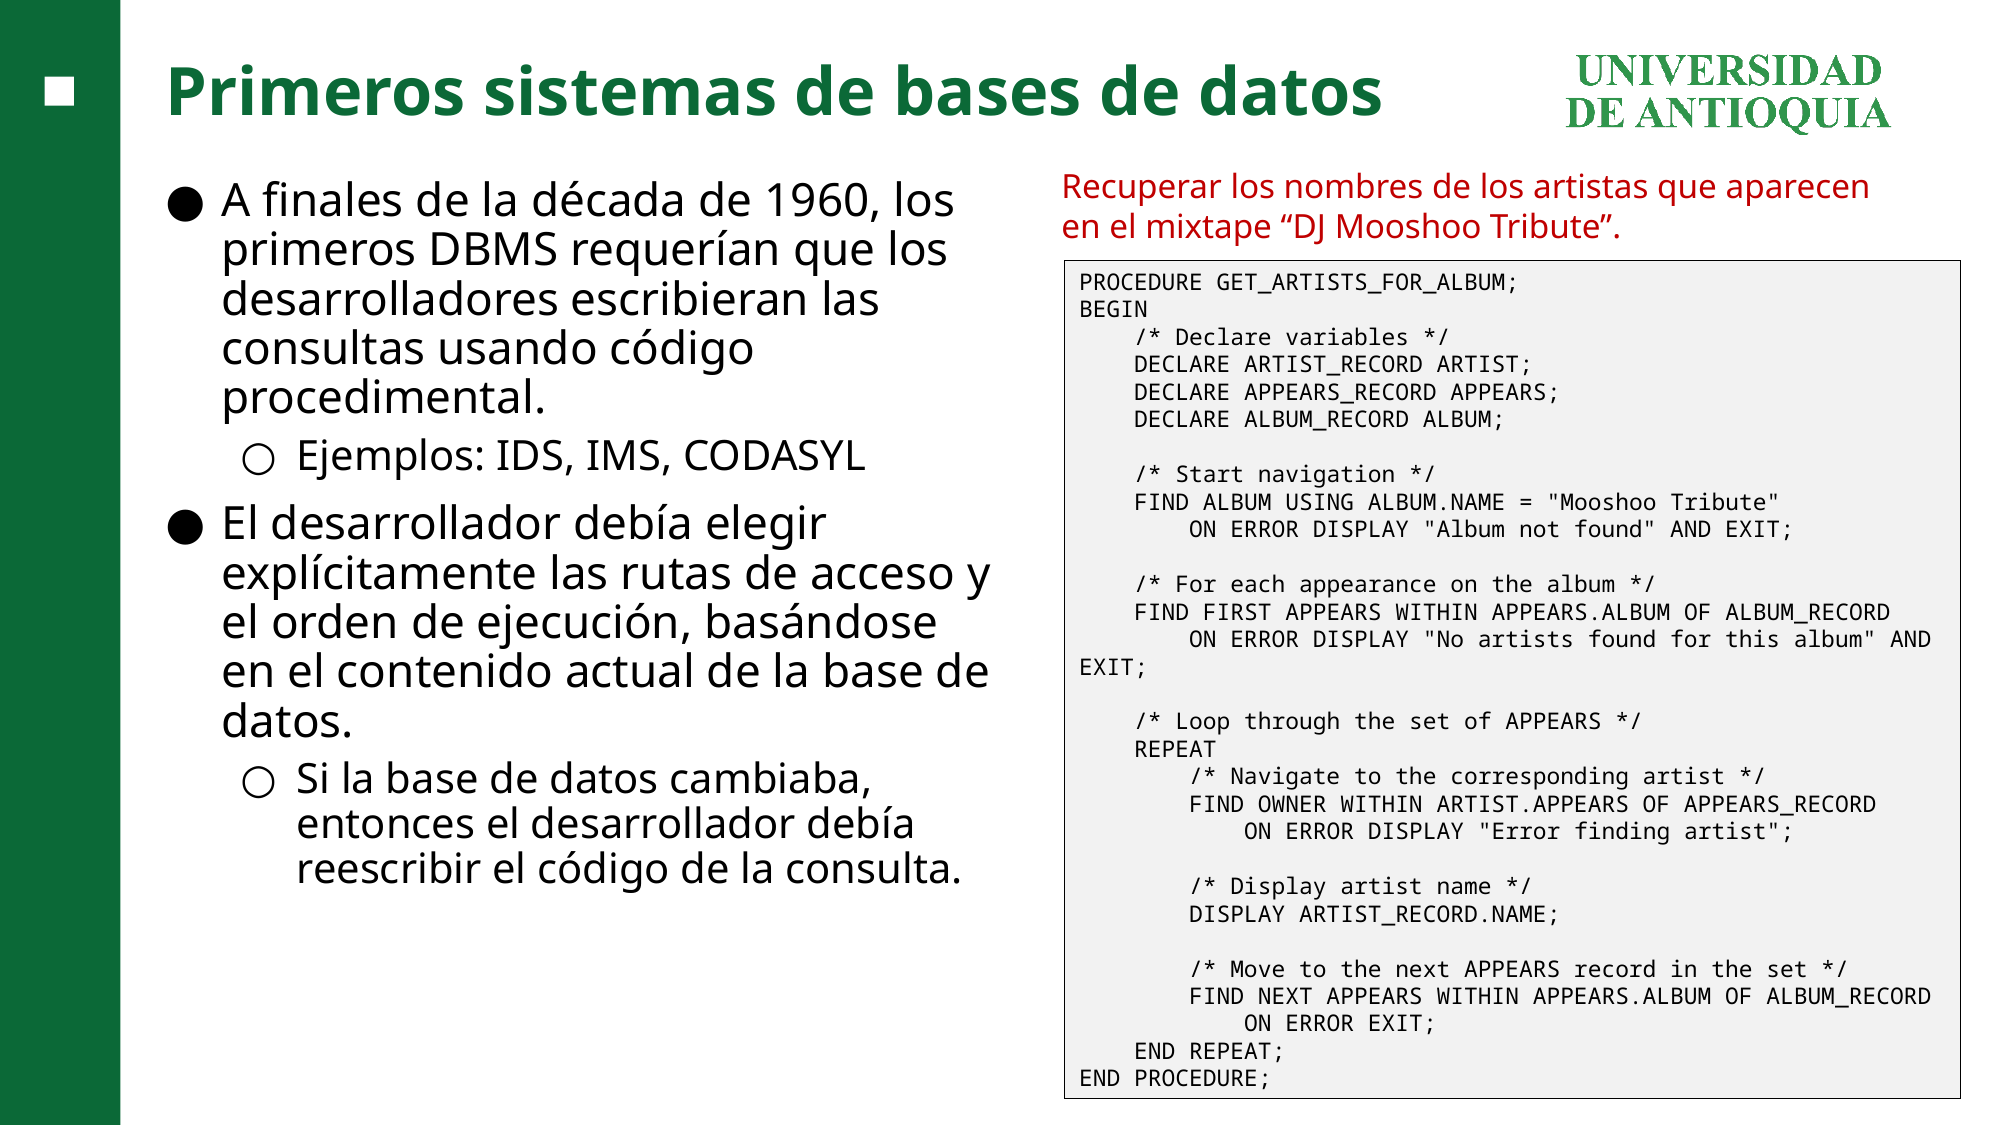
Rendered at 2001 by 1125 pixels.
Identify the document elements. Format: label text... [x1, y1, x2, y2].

list A finales de la década de 1960, los primeros DBMS requerían que los desarrolladores escribieran las consultas usando código procedimental. Ejemplos: IDS, IMS, CODASYL El desarrollador debía elegir explícitamente las rutas de acceso y el orden de ejecución, basándose en el contenido actual de la base de datos. Si la base de datos cambiaba, entonces el desarrollador debía reescribir el código de la consulta. [150, 169, 1008, 970]
picture [1542, 32, 1914, 150]
title Primeros sistemas de bases de datos [150, 15, 1513, 172]
text_box Recuperar los nombres de los artistas que aparecen en el mixtape “DJ Mooshoo Tribute”. [1046, 158, 1904, 253]
text_box PROCEDURE GET_ARTISTS_FOR_ALBUM; BEGIN /* Declare variables */ DECLARE ARTIST_RECORD ARTIST; DECLARE APPEARS_RECORD APPEARS; DECLARE ALBUM_RECORD ALBUM; /* Start navigation */ FIND ALBUM USING ALBUM.NAME = "Mooshoo Tribute" ON ERROR DISPLAY "Album not found" AND EXIT; /* For each appearance on the album */ FIND FIRST APPEARS WITHIN APPEARS.ALBUM OF ALBUM_RECORD ON ERROR DISPLAY "No artists found for this album" AND EXIT; /* Loop through the set of APPEARS */ REPEAT /* Navigate to the corresponding artist */ FIND OWNER WITHIN ARTIST.APPEARS OF APPEARS_RECORD ON ERROR DISPLAY "Error finding artist"; /* Display artist name */ DISPLAY ARTIST_RECORD.NAME; /* Move to the next APPEARS record in the set */ FIND NEXT APPEARS WITHIN APPEARS.ALBUM OF ALBUM_RECORD ON ERROR EXIT; END REPEAT; END PROCEDURE; [1064, 260, 1961, 1099]
